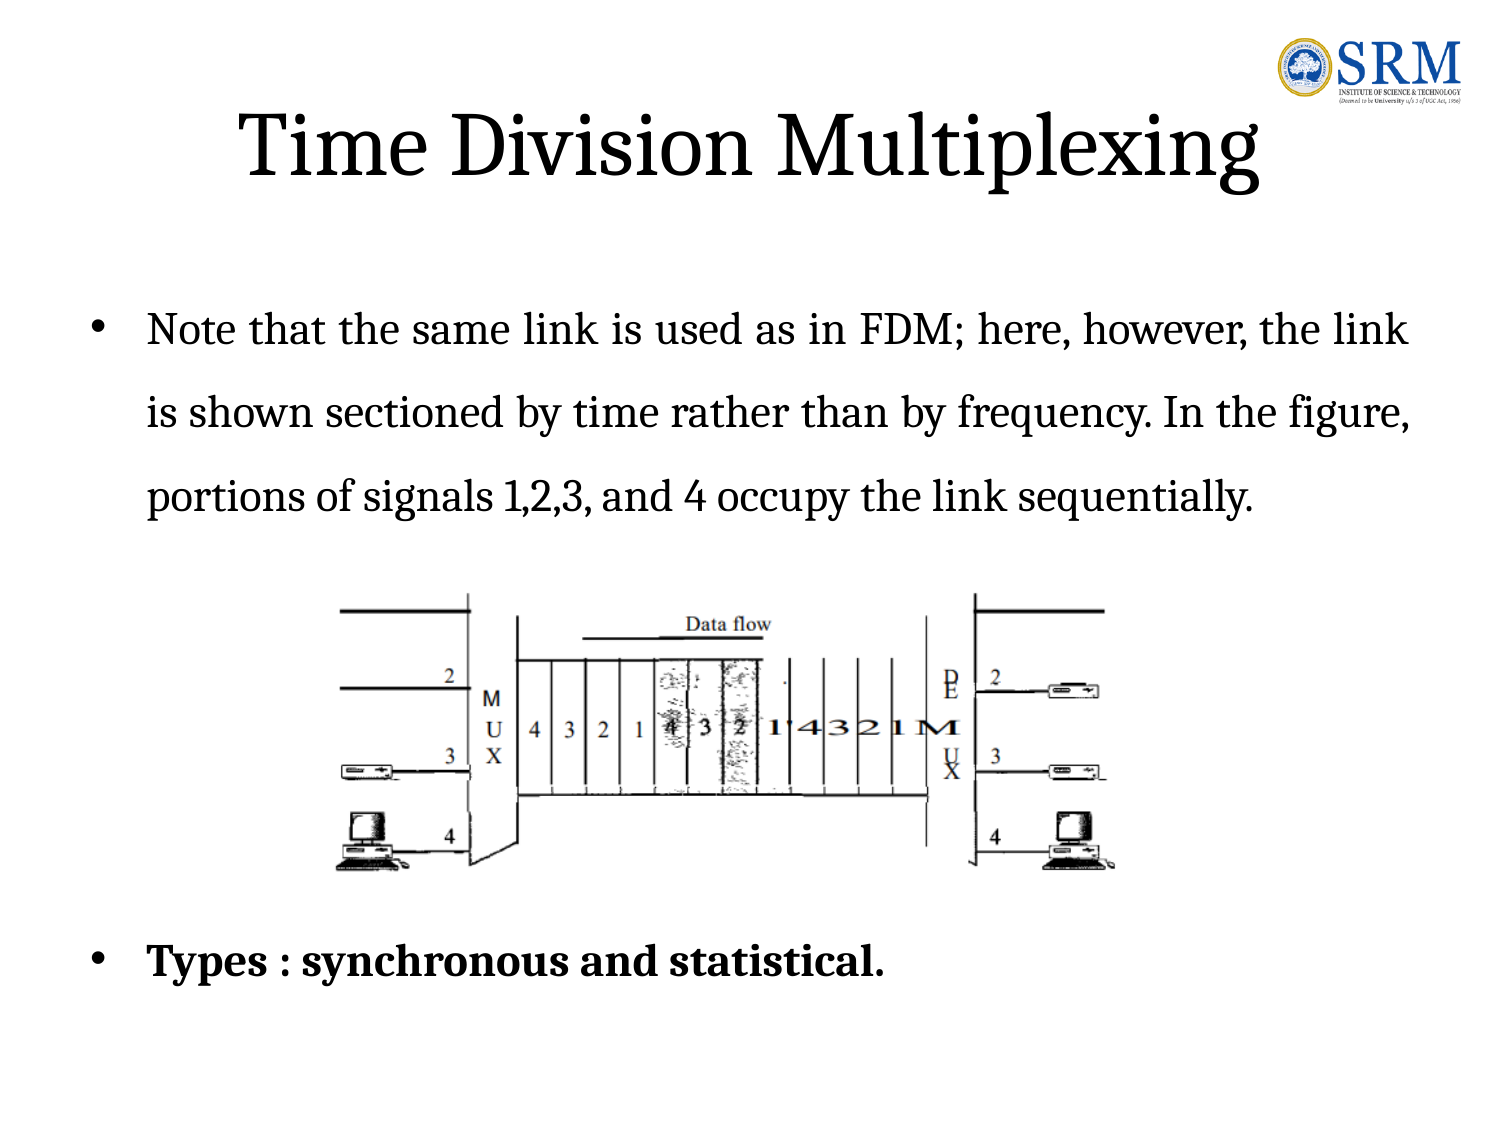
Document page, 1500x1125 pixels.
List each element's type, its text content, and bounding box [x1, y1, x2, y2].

picture [1275, 25, 1466, 113]
title Time Division Multiplexing [74, 44, 1426, 233]
picture [187, 549, 1234, 887]
list Note that the same link is used as in FDM; here, however, the link is shown sectioned by time rather than by frequency. In the figure, portions of signals 1,2,3, and 4 occupy the link sequentially. Types : synchronous and statistical. [74, 262, 1426, 1006]
